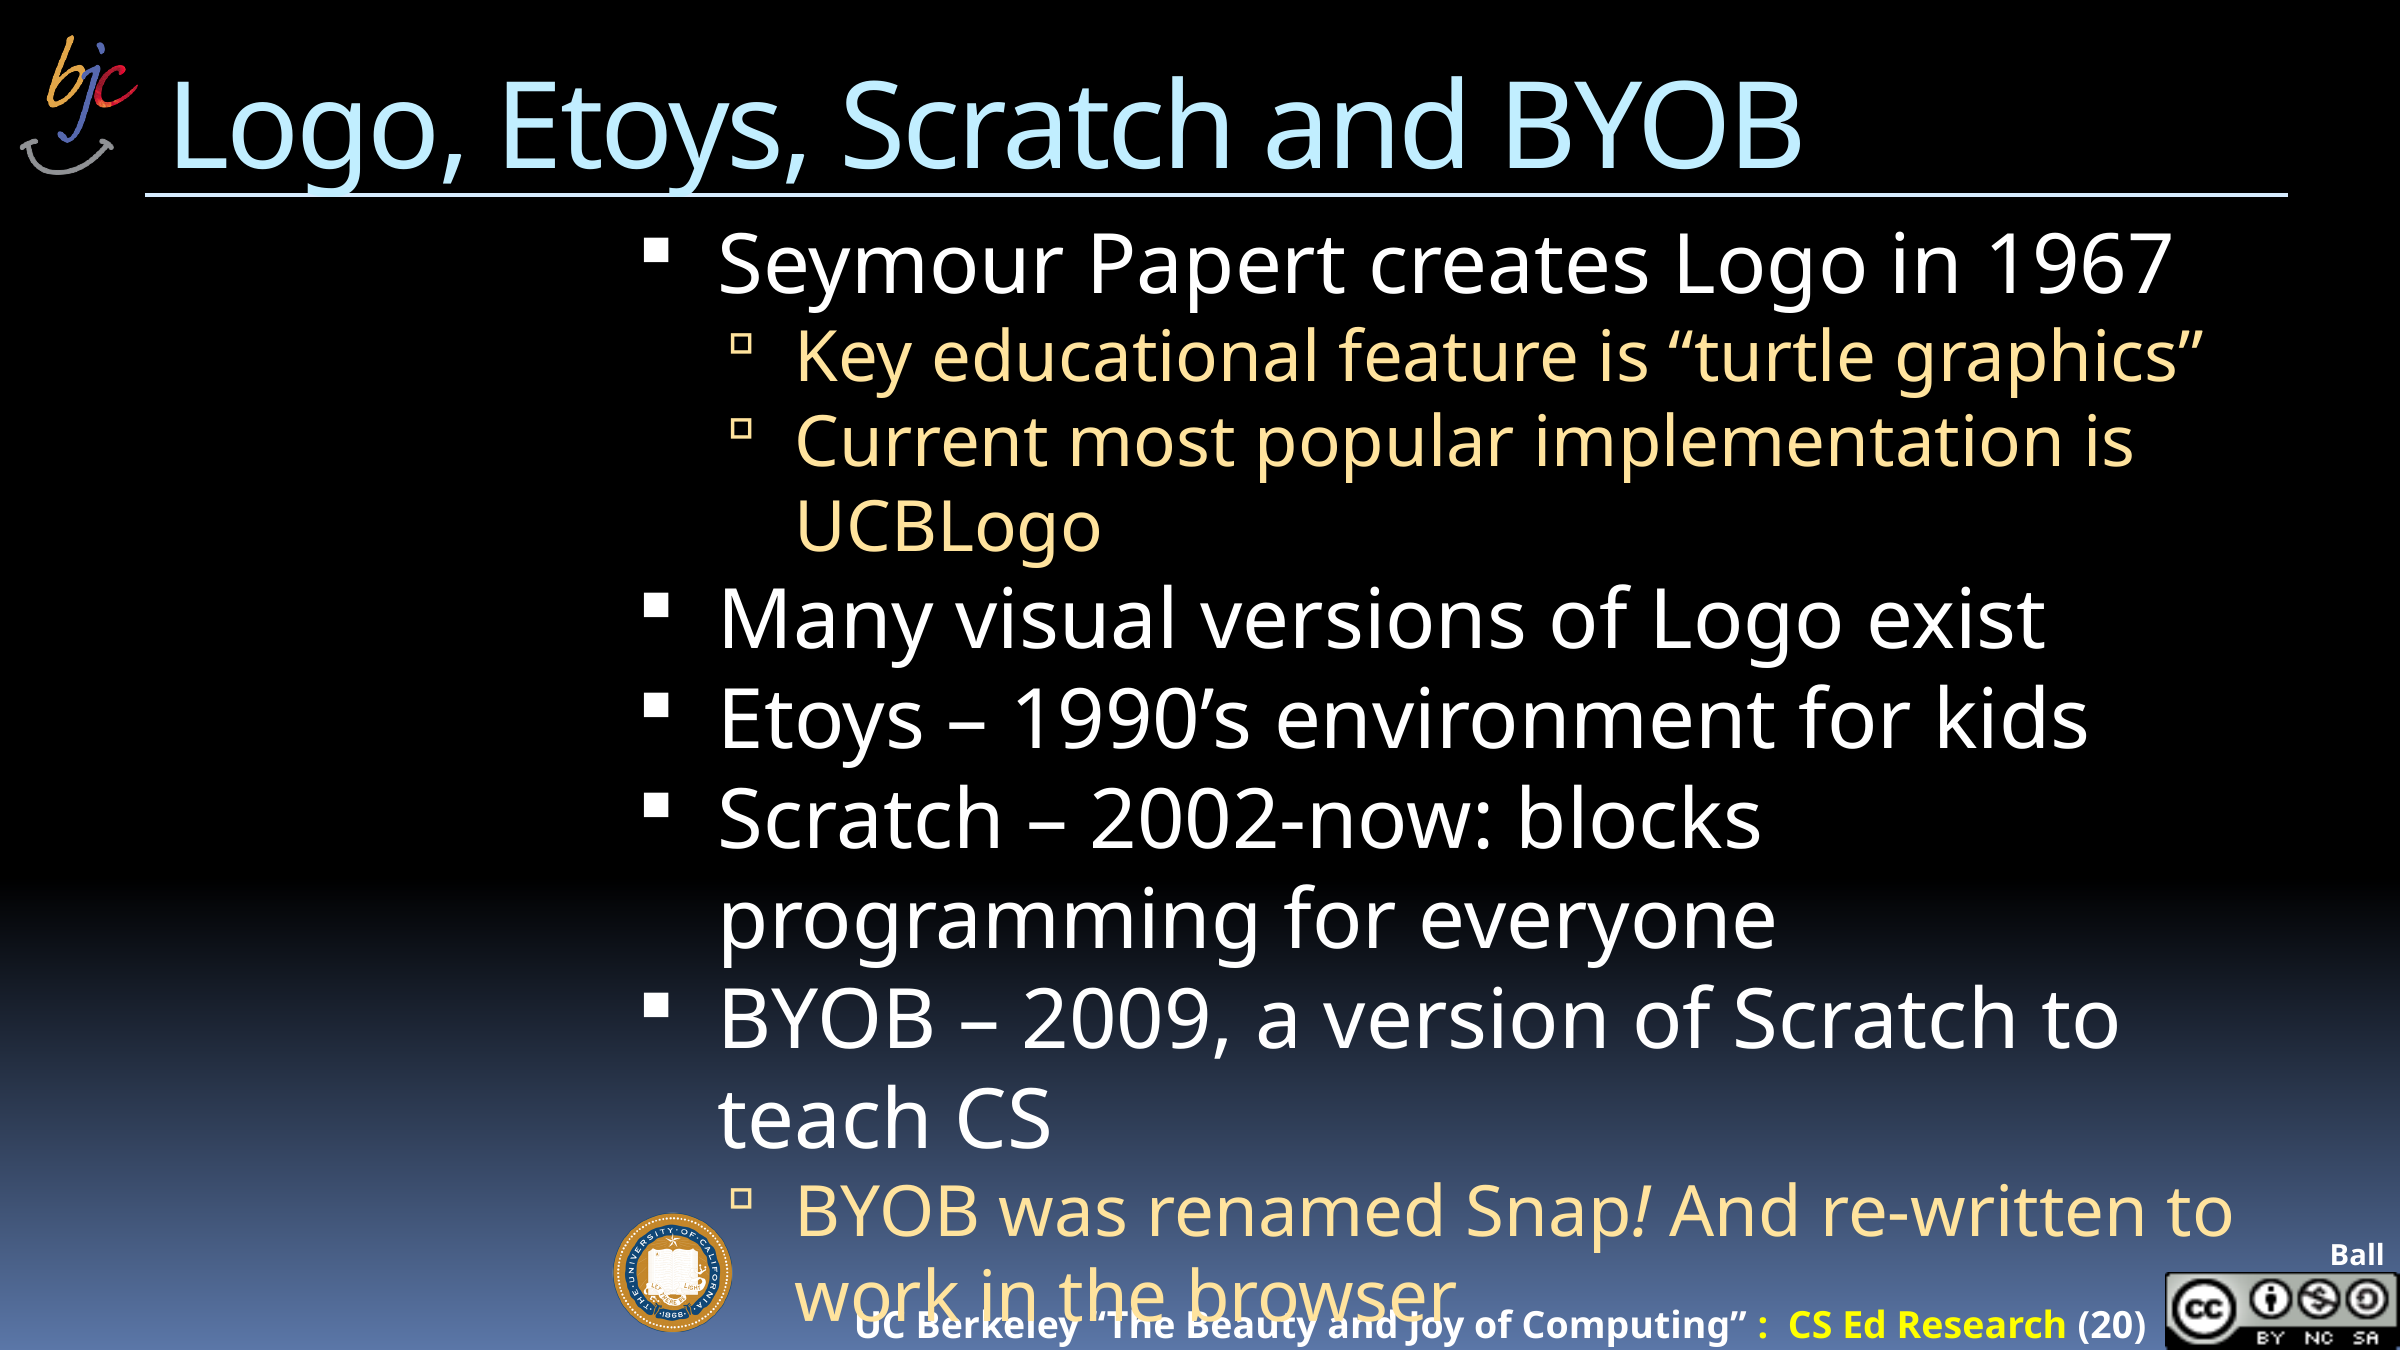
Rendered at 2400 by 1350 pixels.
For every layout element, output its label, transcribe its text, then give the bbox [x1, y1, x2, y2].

title Logo, Etoys, Scratch and BYOB [144, 36, 2288, 187]
picture [612, 1276, 733, 1333]
list Seymour Papert creates Logo in 1967 Key educational feature is “turtle graphics” Current most popular implementation is UCBLogo Many visual versions of Logo exist Etoys – 1990’s environment for kids Scratch – 2002-now: blocks programming for everyone BYOB – 2009, a version of Scratch to teach CS BYOB was renamed Snap! And re-written to work in the browser [599, 199, 2288, 1276]
picture [19, 35, 138, 175]
picture [2165, 1272, 2400, 1350]
